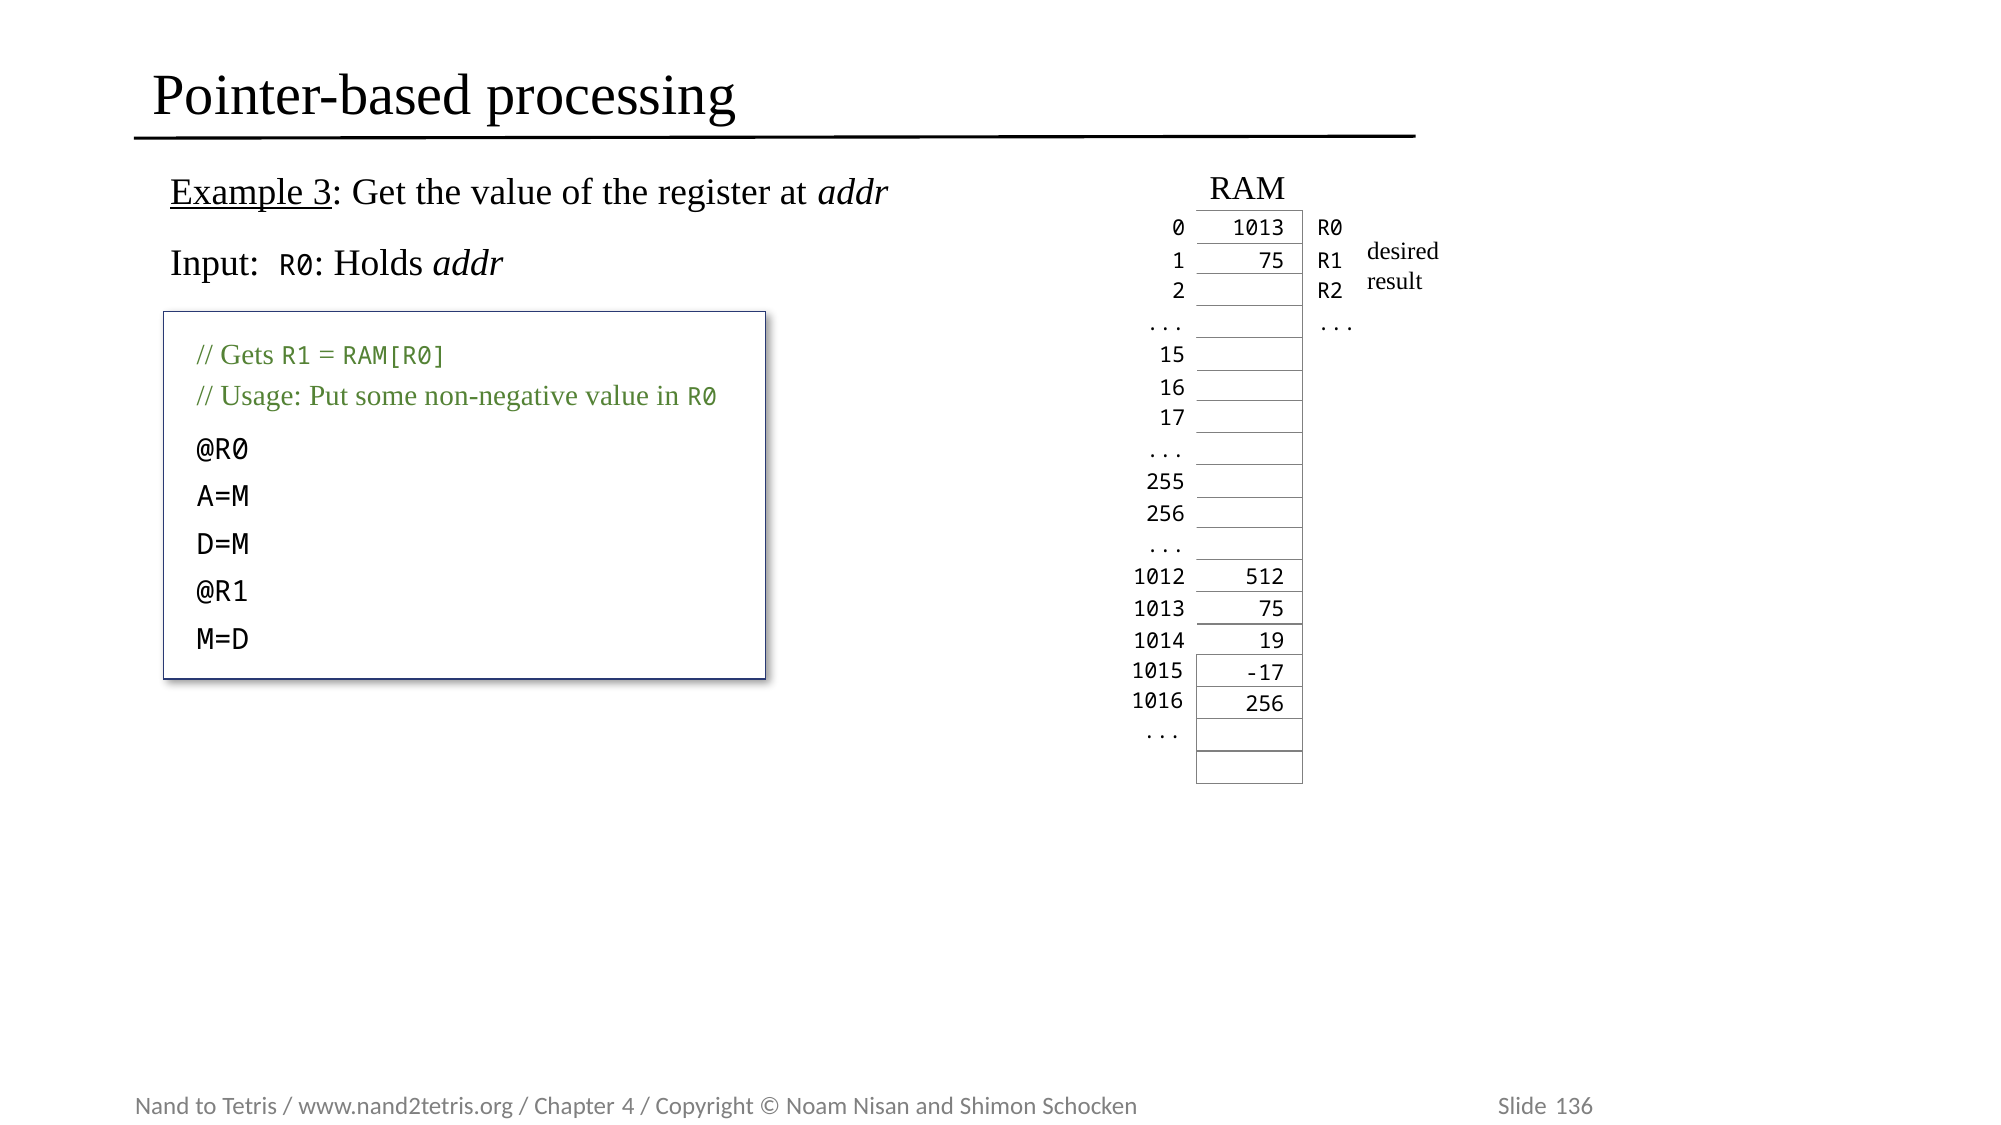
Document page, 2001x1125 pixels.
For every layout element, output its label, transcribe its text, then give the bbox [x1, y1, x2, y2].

text_box // Gets R1 = RAM[R0] // Usage: Put some non-negative value in R0 @R0 A=M D=M @R1 M=D [163, 311, 766, 680]
text_box desired result [1383, 227, 1469, 302]
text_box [1101, 159, 1383, 784]
text_box Example 3: Get the value of the register at addr Input: R0: Holds addr [154, 160, 1049, 309]
title Pointer-based processing [137, 48, 1417, 144]
